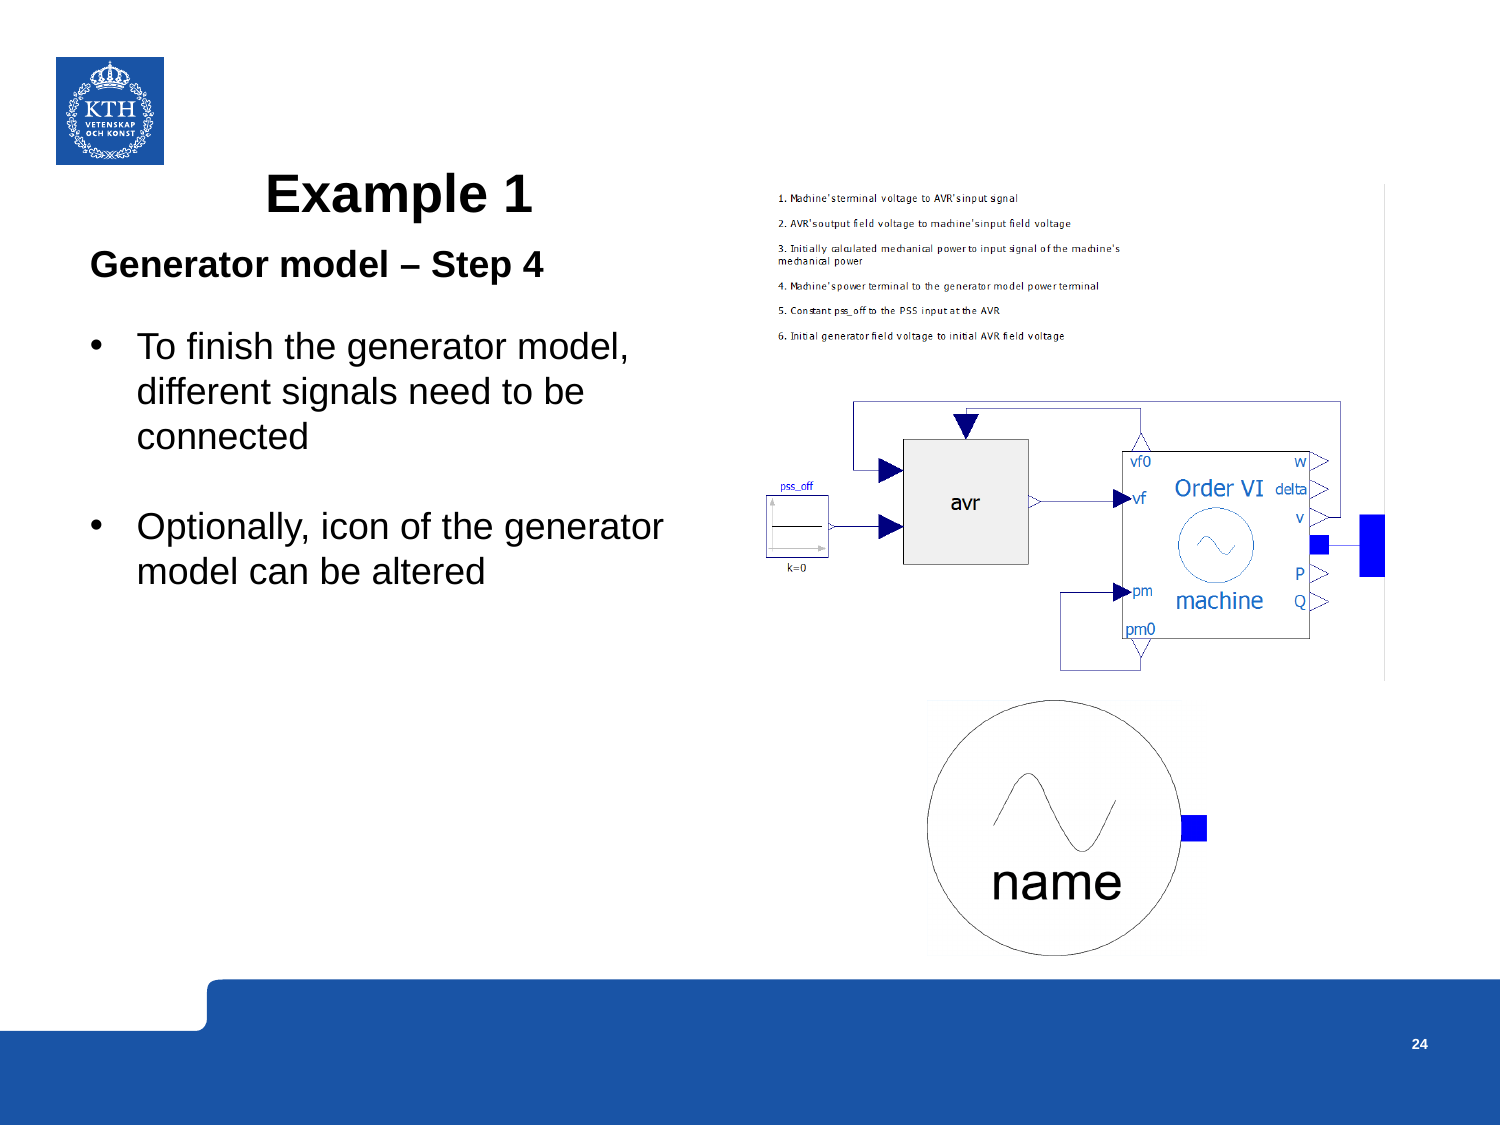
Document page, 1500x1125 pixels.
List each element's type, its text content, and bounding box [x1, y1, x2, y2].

text_box To finish the generator model, different signals need to be connected Optionally, icon of the generator model can be altered [74, 314, 750, 600]
picture [926, 700, 1208, 956]
slide_number 24 [1340, 1034, 1428, 1095]
picture [761, 184, 1385, 682]
text_box Generator model – Step 4 [74, 232, 756, 293]
title Example 1 [265, 161, 1404, 271]
